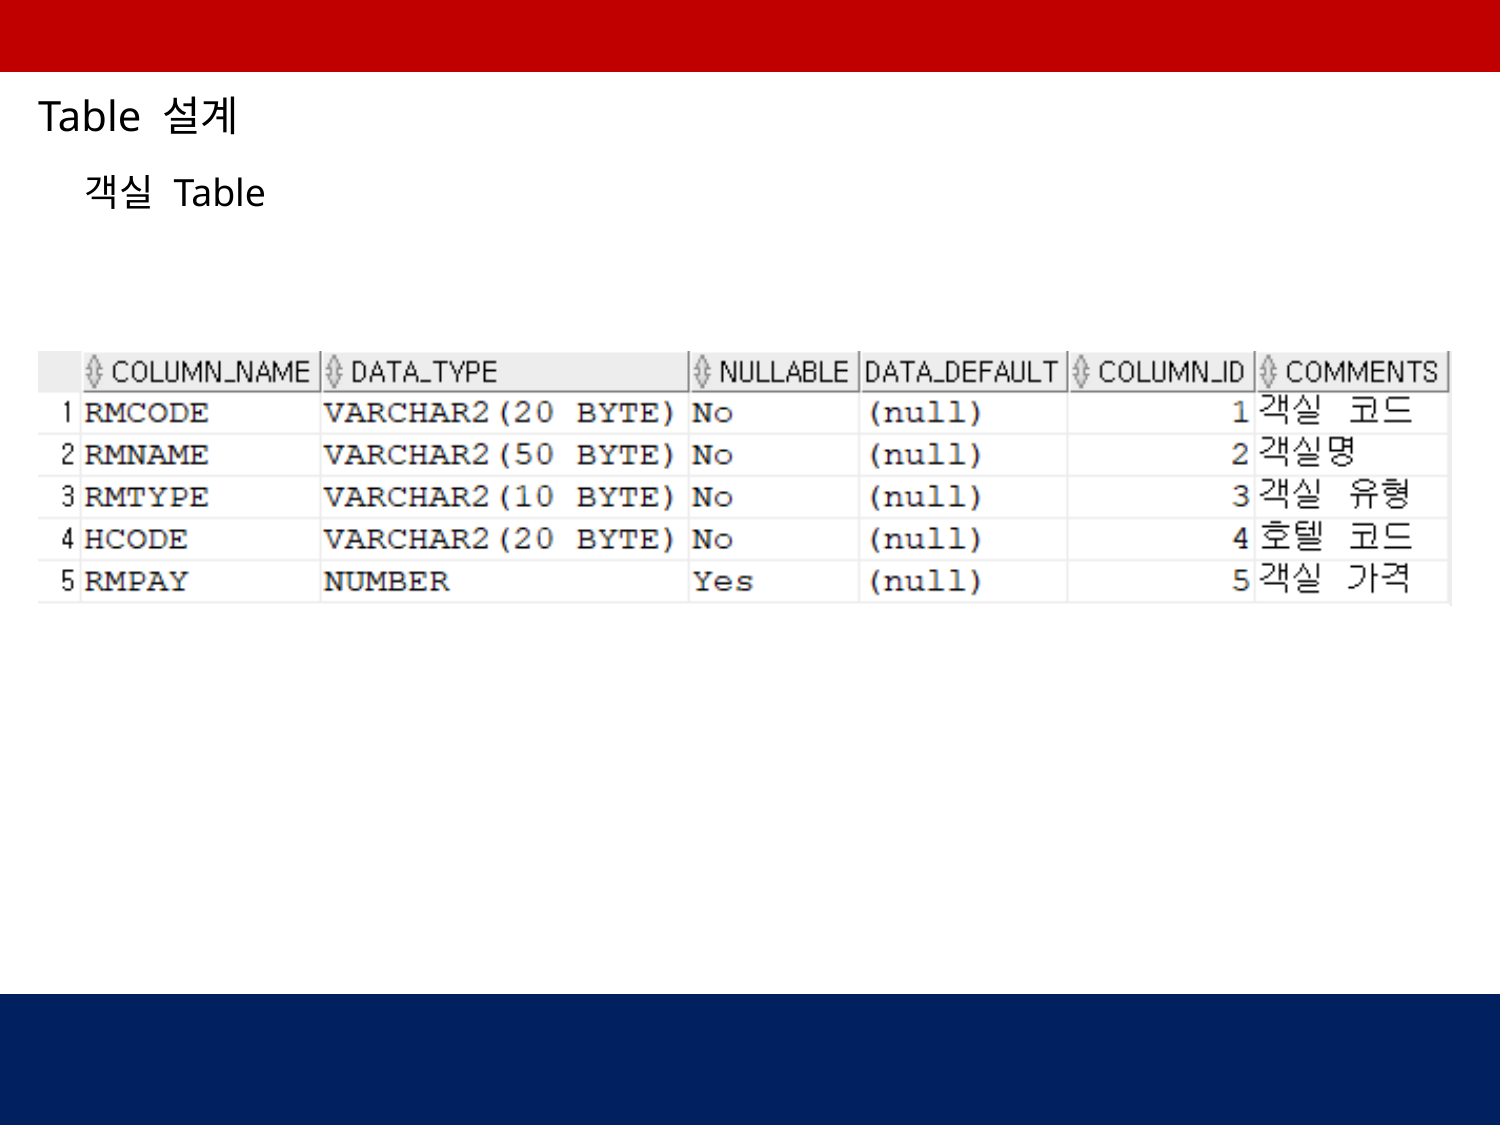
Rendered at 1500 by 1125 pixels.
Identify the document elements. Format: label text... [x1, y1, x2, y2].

text_box [0, 994, 1500, 1125]
text_box Table 설계 [23, 82, 293, 147]
picture [38, 351, 1452, 607]
text_box 객실 Table [70, 161, 317, 222]
text_box [0, 0, 1500, 72]
